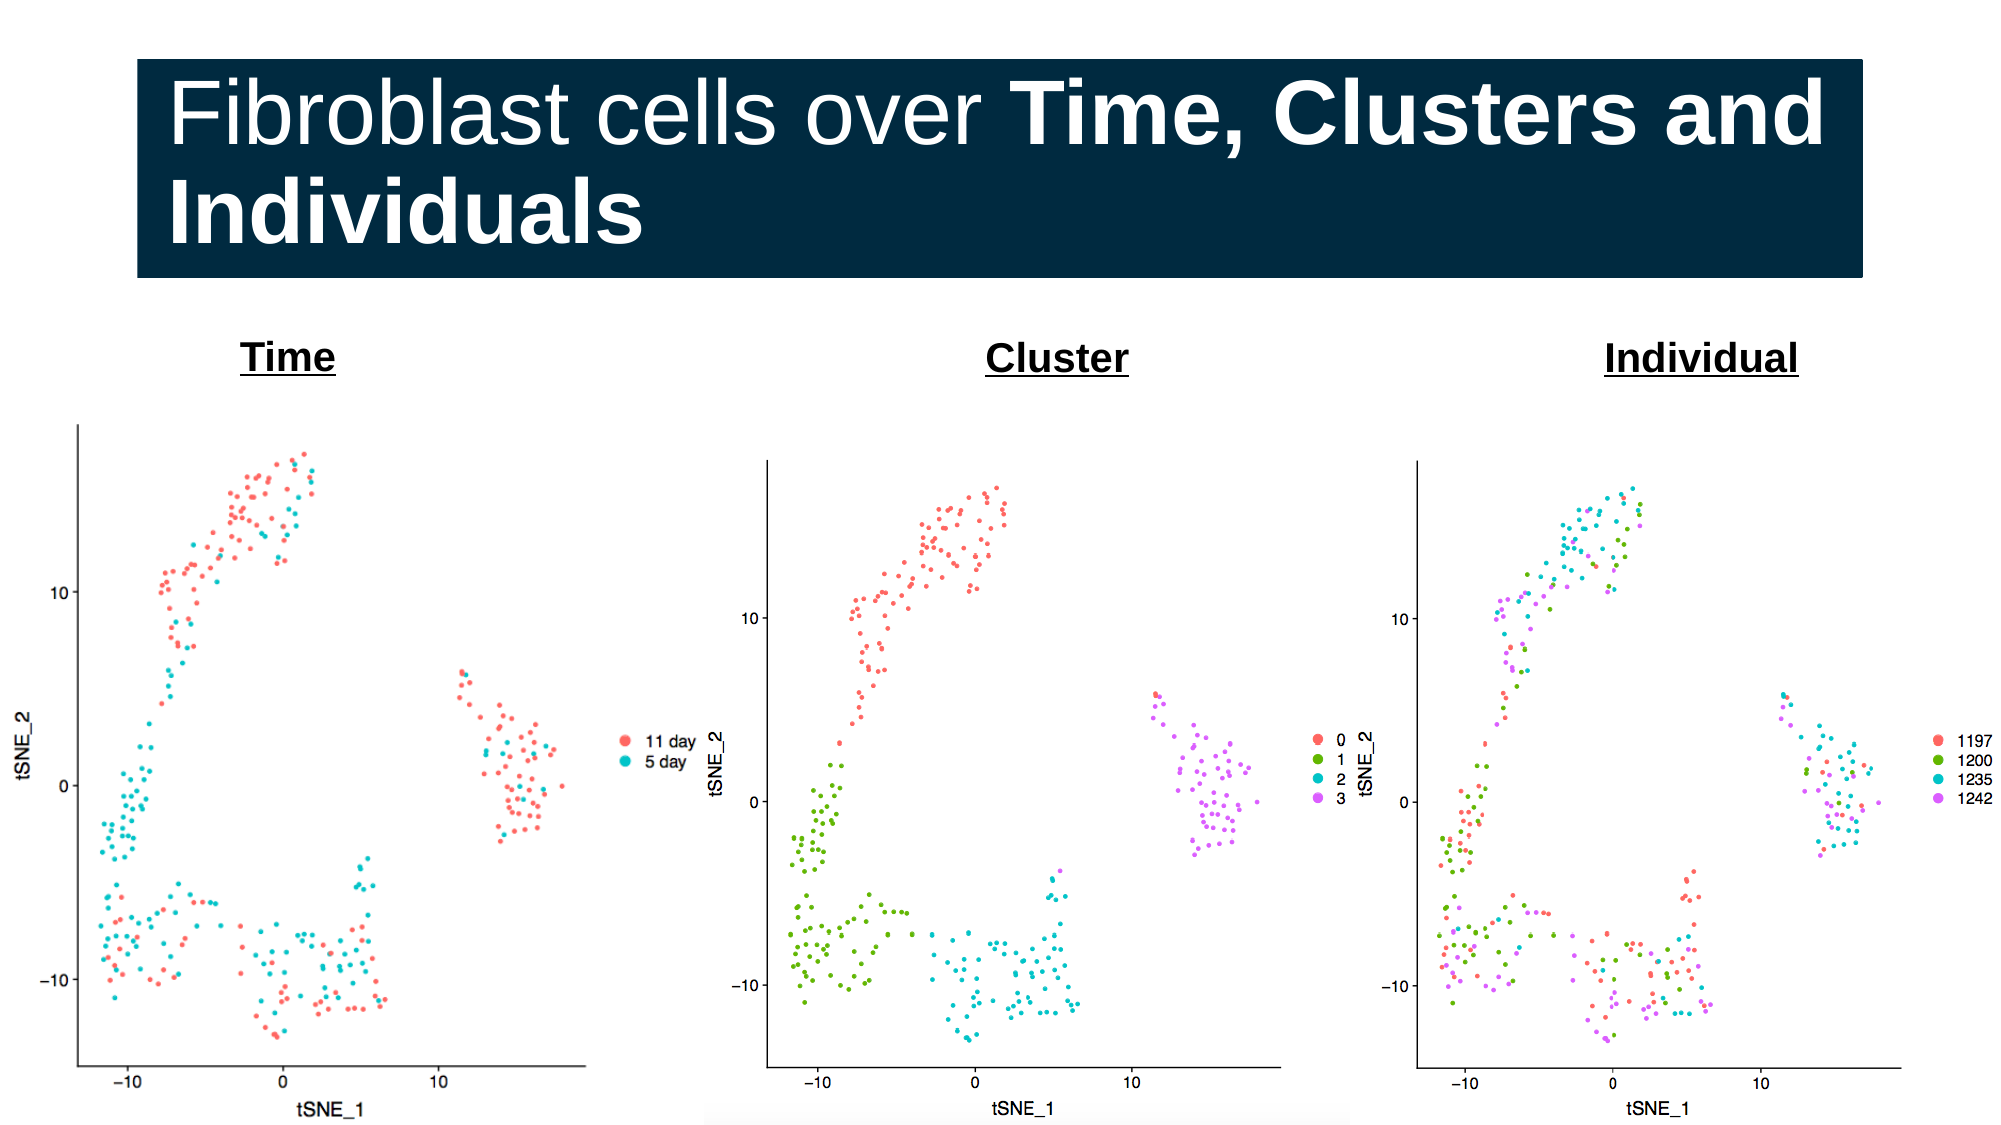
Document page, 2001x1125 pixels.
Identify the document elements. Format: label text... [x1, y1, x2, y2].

picture [4, 423, 1350, 1125]
title Fibroblast cells over Time, Clusters and Individuals [137, 59, 1863, 278]
text_box Cluster [970, 280, 1121, 431]
picture [1354, 459, 2000, 1124]
text_box Time [225, 279, 375, 423]
text_box Individual [1589, 280, 1740, 431]
